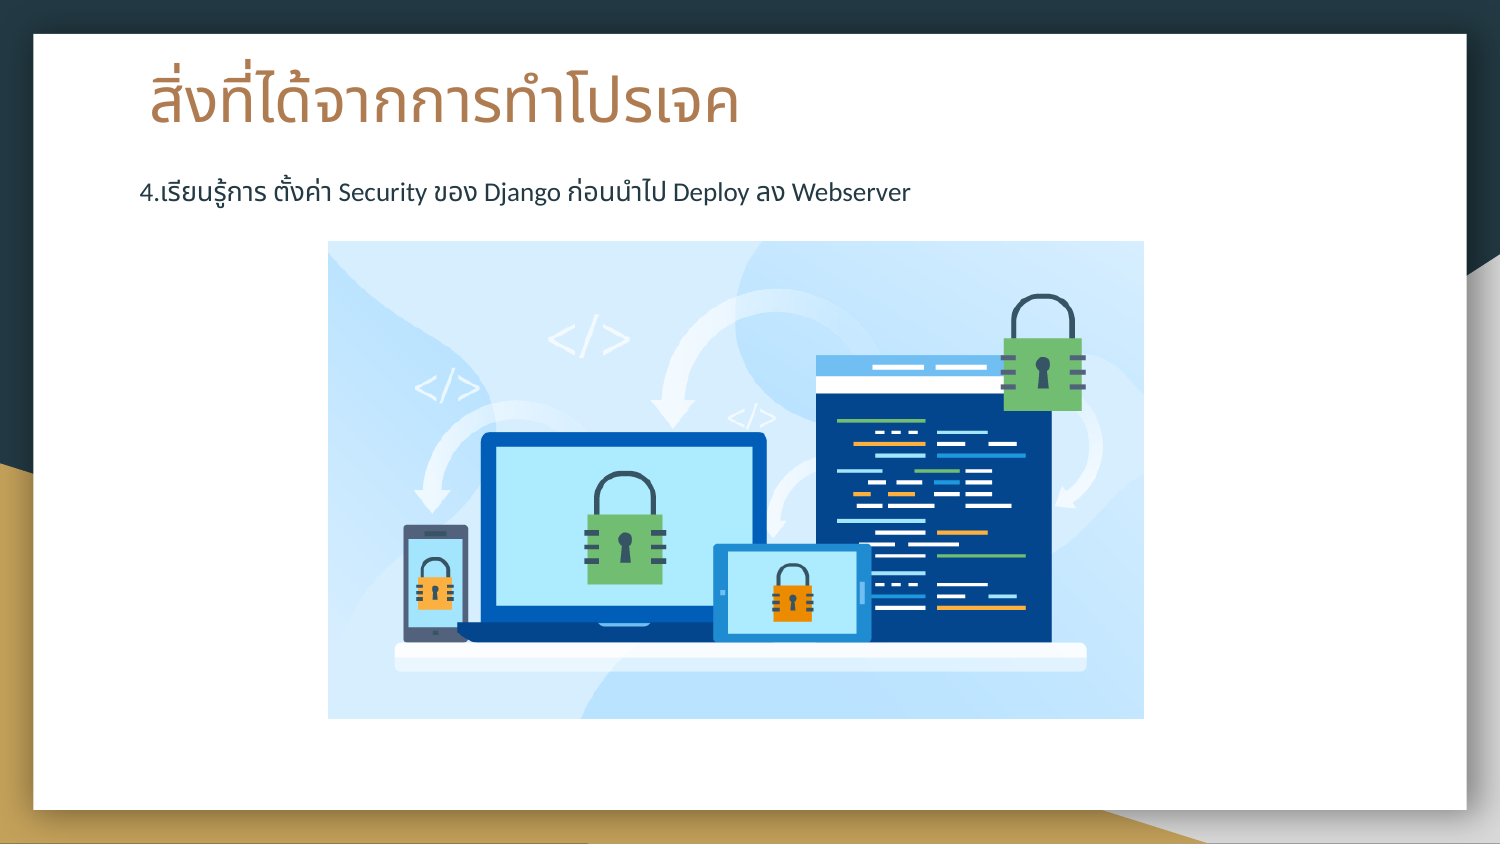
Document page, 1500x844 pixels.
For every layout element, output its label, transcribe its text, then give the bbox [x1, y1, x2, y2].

picture [328, 240, 1144, 719]
list 4.เรียนรู้การ ตั้งค่า Security ของ Django ก่อนนำไป Deploy ลง Webserver [124, 154, 1376, 806]
title สิ่งที่ได้จากการทำโปรเจค [134, 45, 1366, 154]
